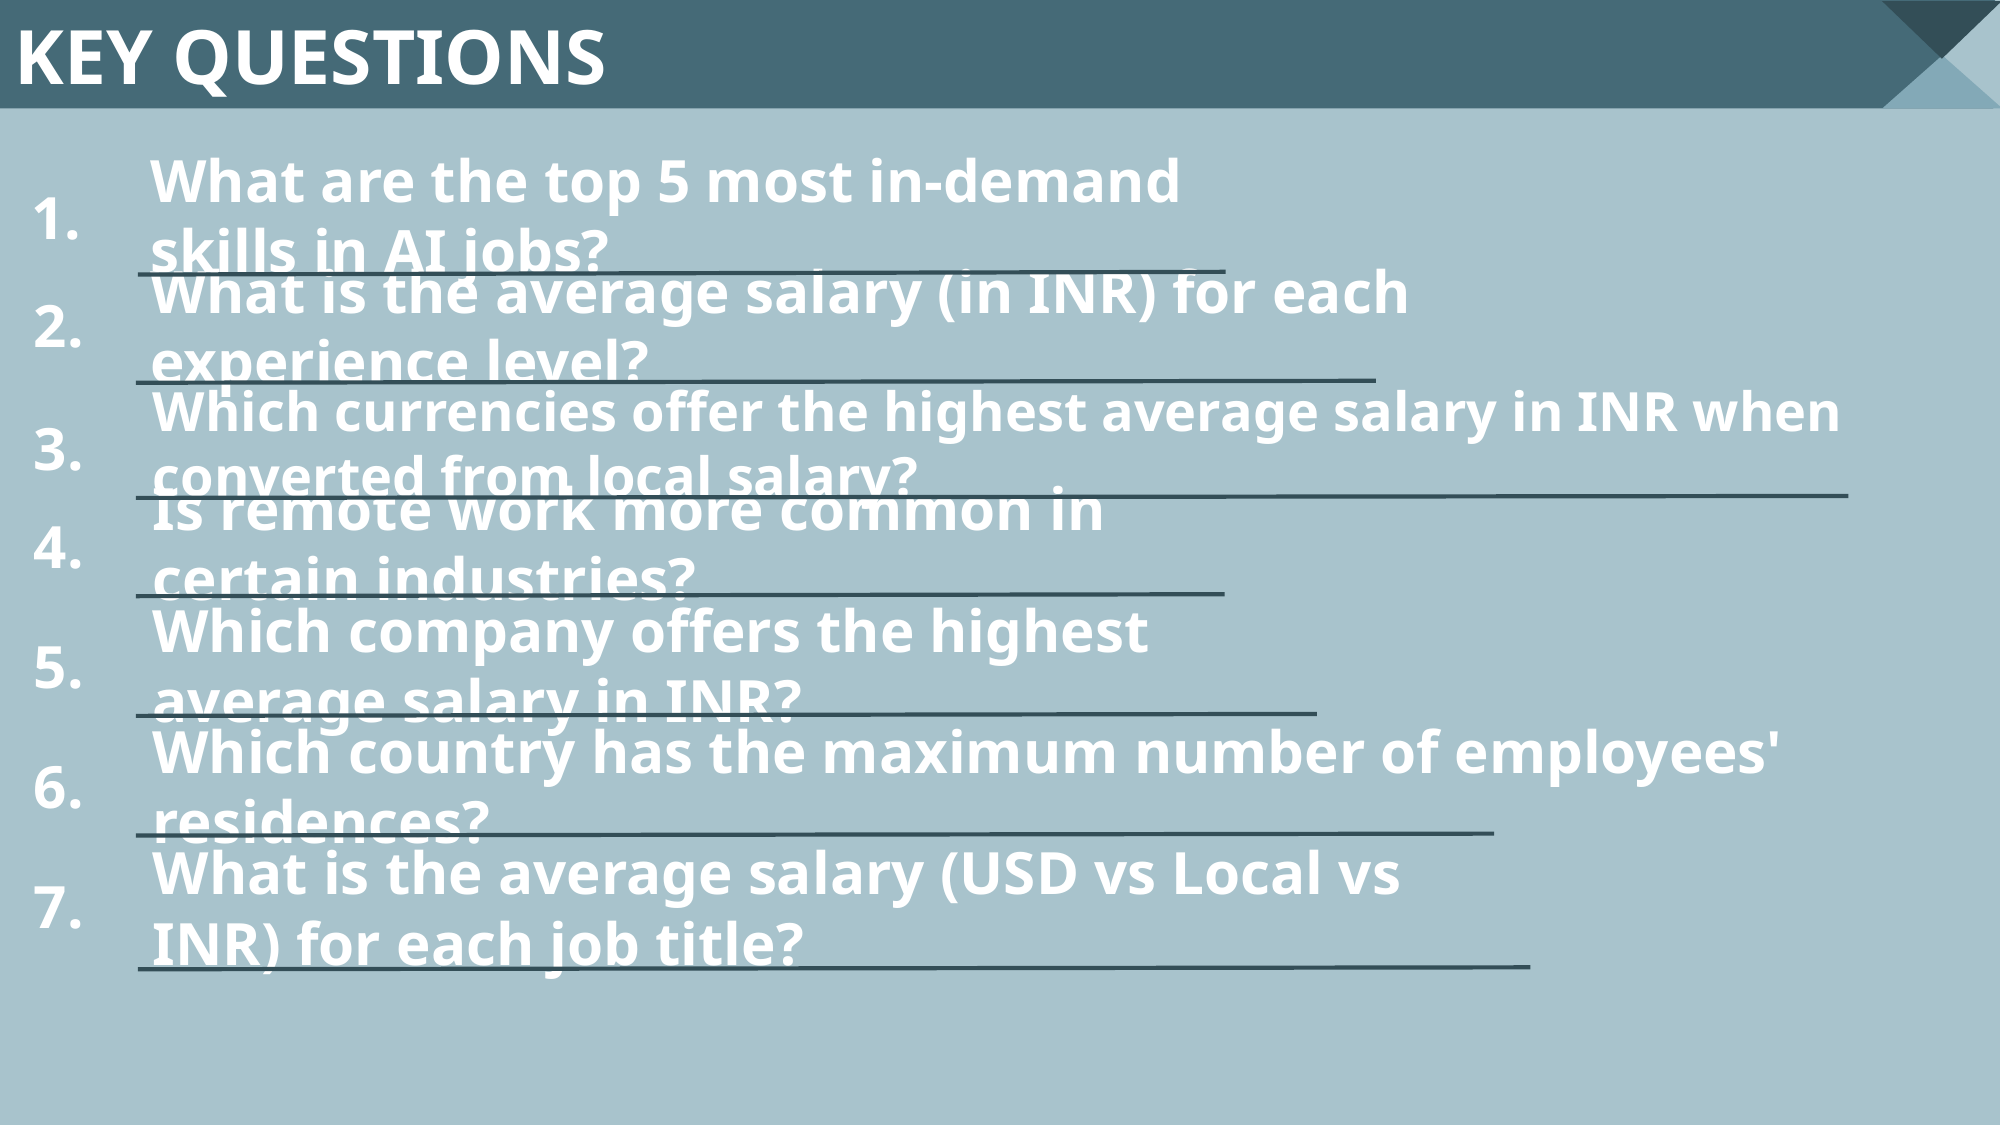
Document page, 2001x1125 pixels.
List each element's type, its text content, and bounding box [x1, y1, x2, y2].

text_box Which company offers the highest average salary in INR? [137, 624, 1326, 704]
text_box What is the average salary (in INR) for each experience level? [135, 286, 1429, 364]
text_box 1. [15, 177, 98, 255]
text_box 7. [17, 866, 100, 944]
text_box 5. [17, 626, 100, 704]
text_box What are the top 5 most in-demand skills in AI jobs? [135, 175, 1245, 253]
text_box 6. [17, 746, 100, 824]
text_box 4. [17, 506, 100, 584]
text_box KEY QUESTIONS [0, 0, 1881, 109]
text_box Is remote work more common in certain industries? [137, 502, 1247, 582]
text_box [1881, 0, 2000, 116]
text_box 2. [17, 285, 100, 364]
text_box What is the average salary (USD vs Local vs INR) for each job title? [137, 867, 1531, 946]
text_box Which currencies offer the highest average salary in INR when converted from local salary? [137, 389, 1916, 495]
text_box 3. [17, 408, 100, 486]
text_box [137, 271, 1226, 275]
text_box Which country has the maximum number of employees' residences? [137, 745, 1916, 825]
